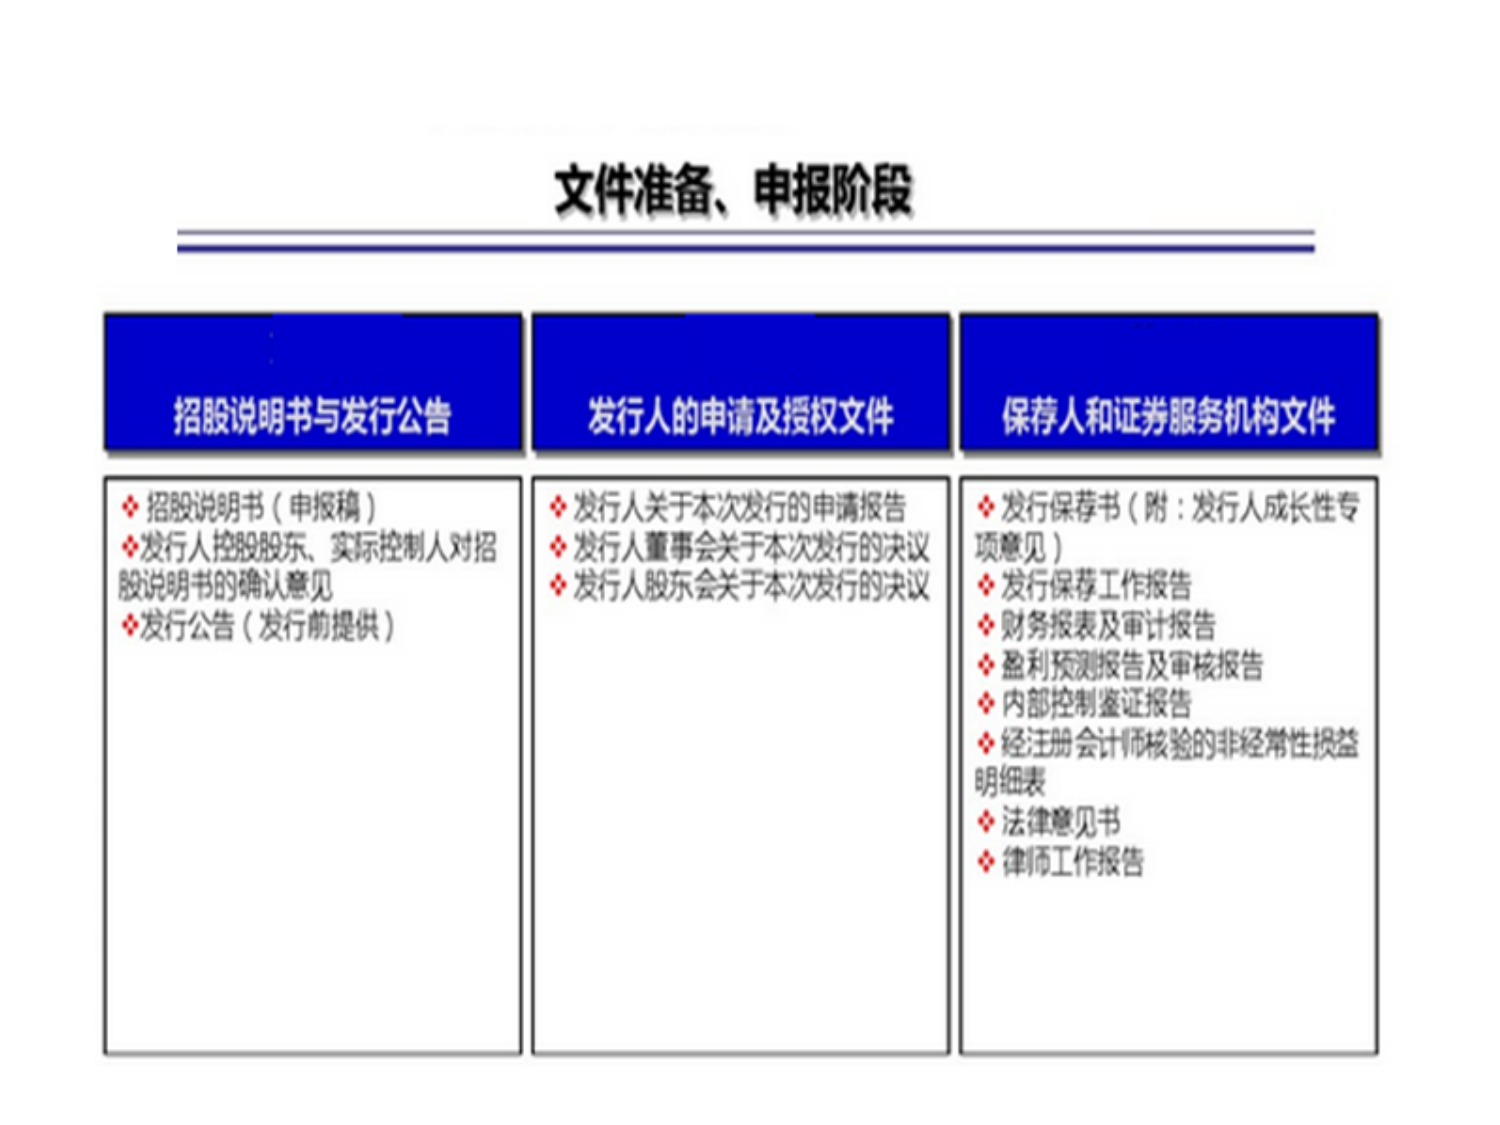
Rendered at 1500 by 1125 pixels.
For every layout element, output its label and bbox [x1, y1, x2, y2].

picture [93, 116, 1401, 1067]
